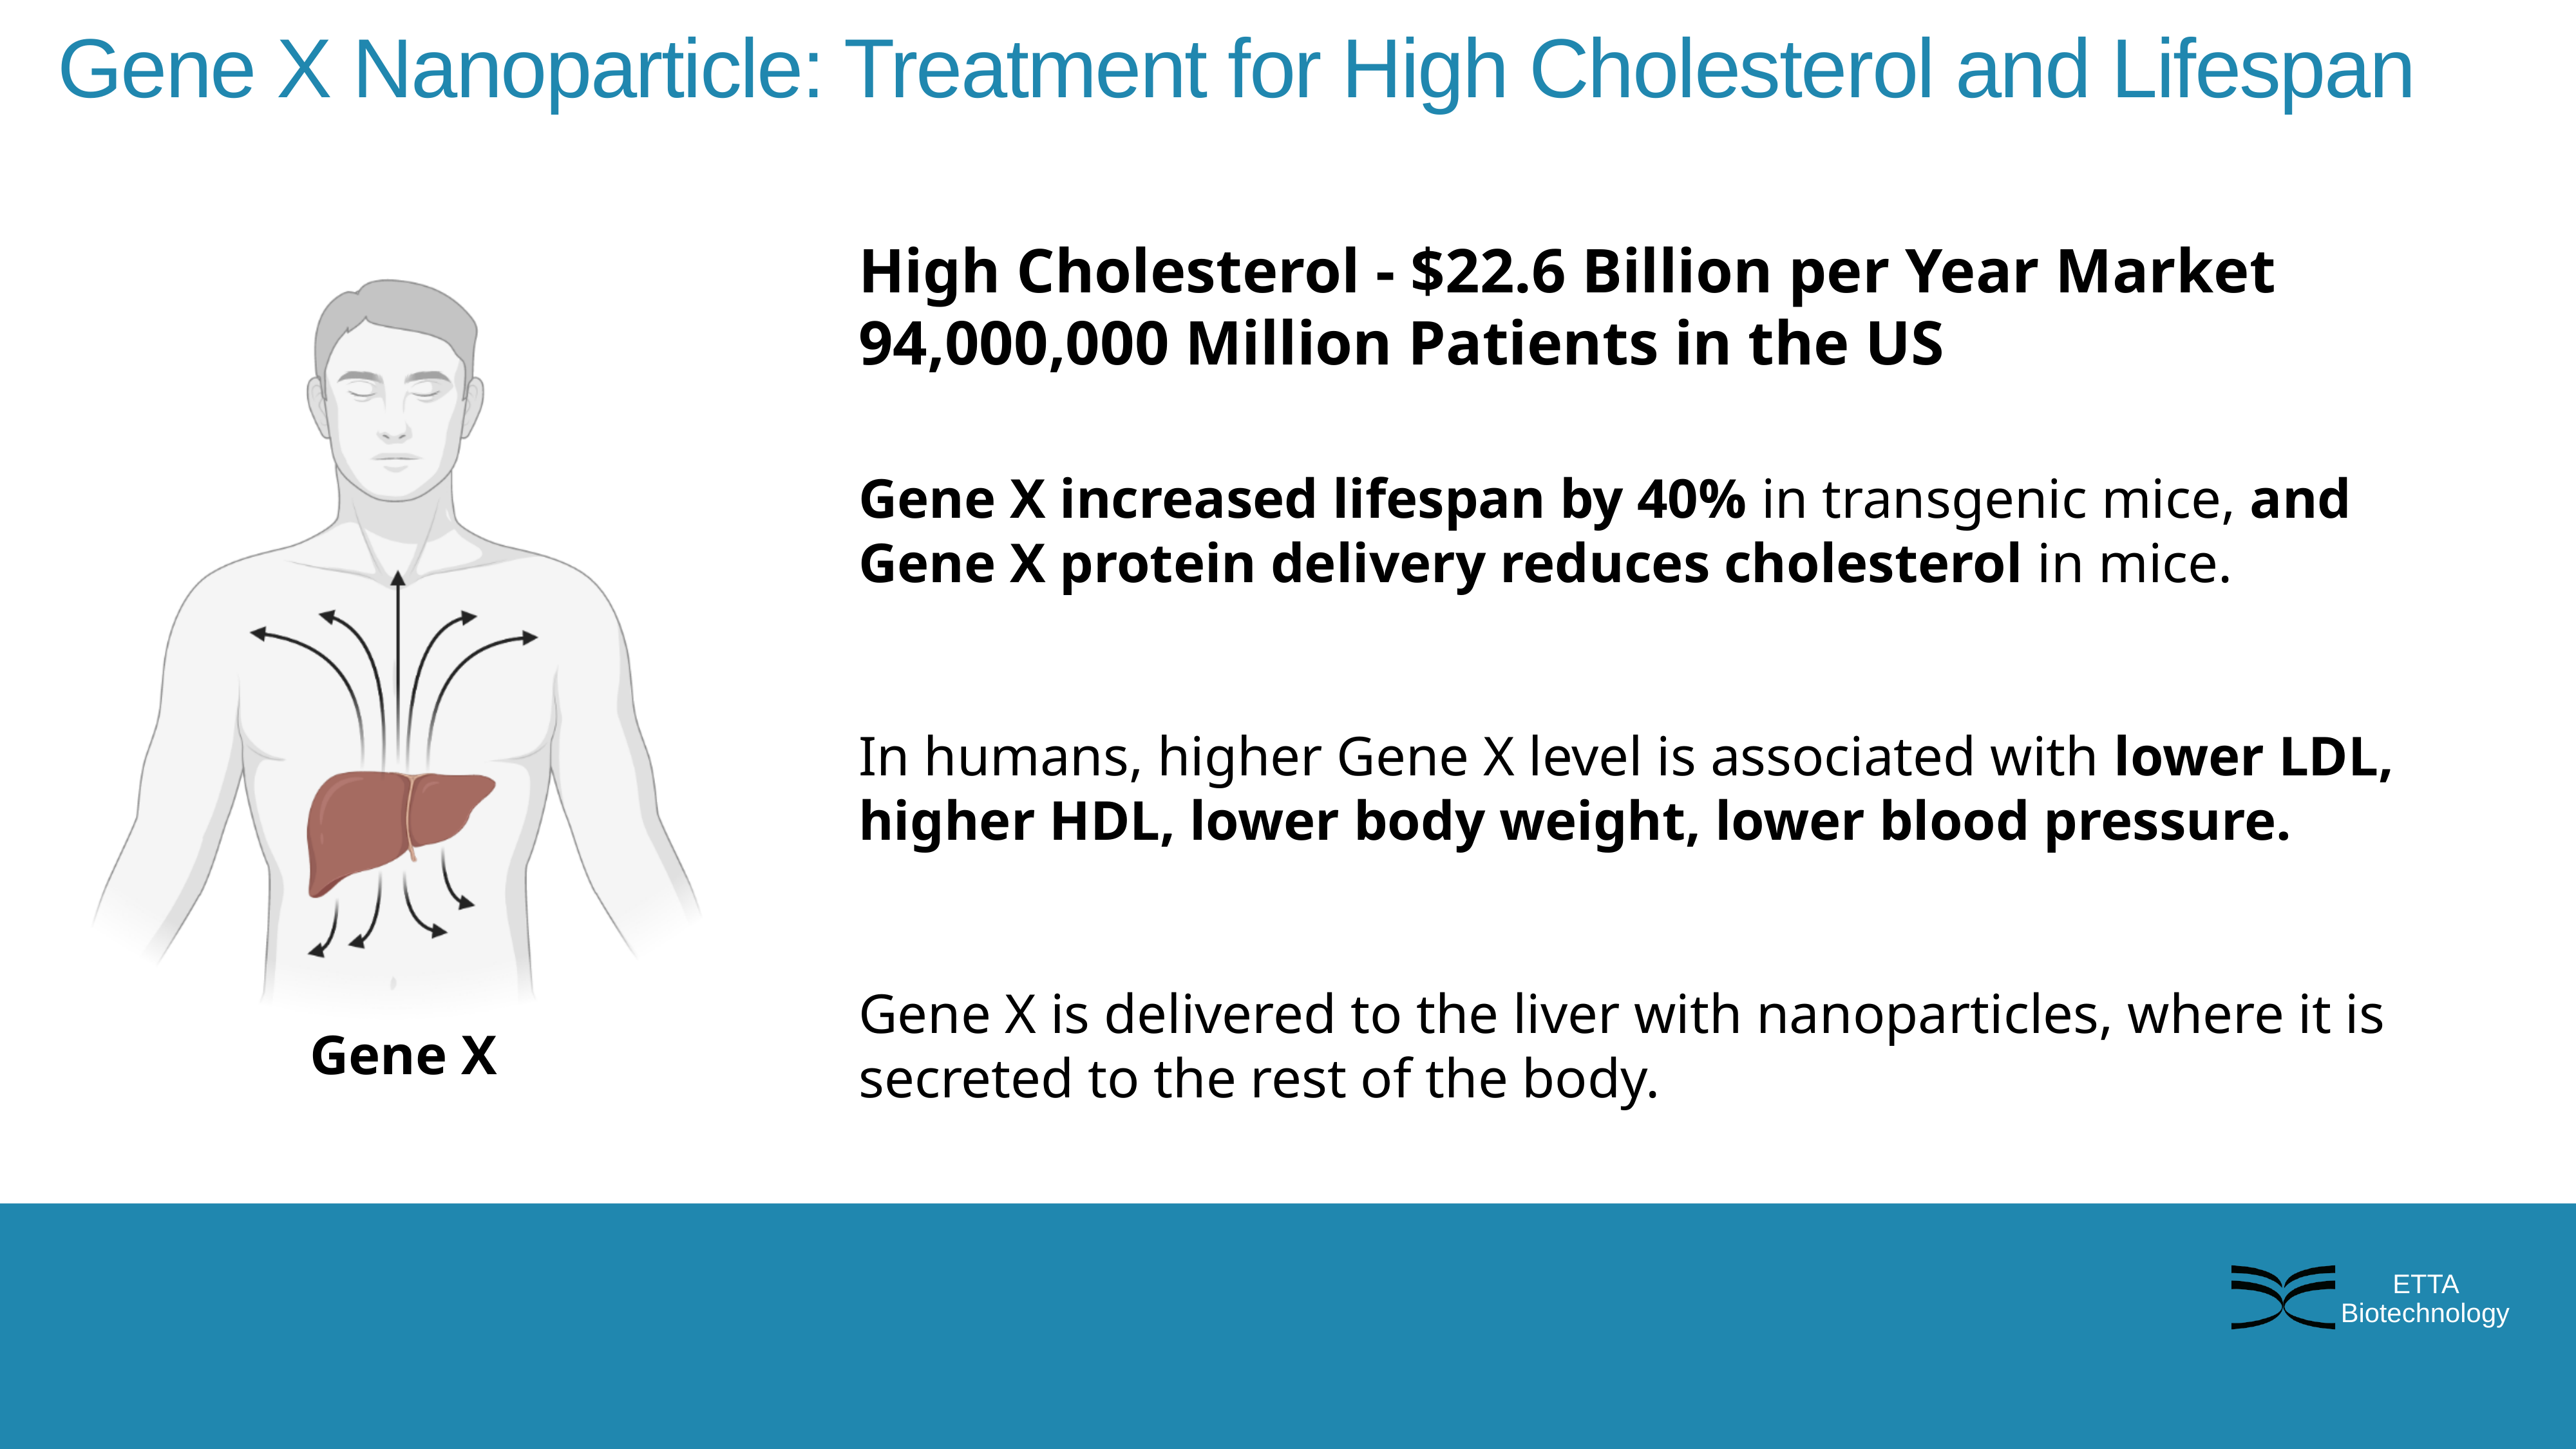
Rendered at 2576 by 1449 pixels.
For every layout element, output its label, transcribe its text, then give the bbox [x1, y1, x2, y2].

text_box Gene X [151, 1021, 656, 1090]
text_box ETTA Biotechnology [2340, 1264, 2548, 1334]
title Gene X Nanoparticle: Treatment for High Cholesterol and Lifespan [53, 29, 2442, 163]
picture [2229, 1258, 2340, 1340]
text_box [0, 1203, 2576, 1449]
text_box Gene X increased lifespan by 40% in transgenic mice, and Gene X protein delivery reduces cholesterol in mice. In humans, higher Gene X level is associated with lower LDL, higher HDL, lower body weight, lower blood pressure. Gene X is delivered to the liver with nanoparticles, where it is secreted to the rest of the body. [855, 460, 2427, 1112]
text_box High Cholesterol - $22.6 Billion per Year Market 94,000,000 Million Patients in the US [855, 228, 2282, 381]
picture [65, 258, 717, 1021]
